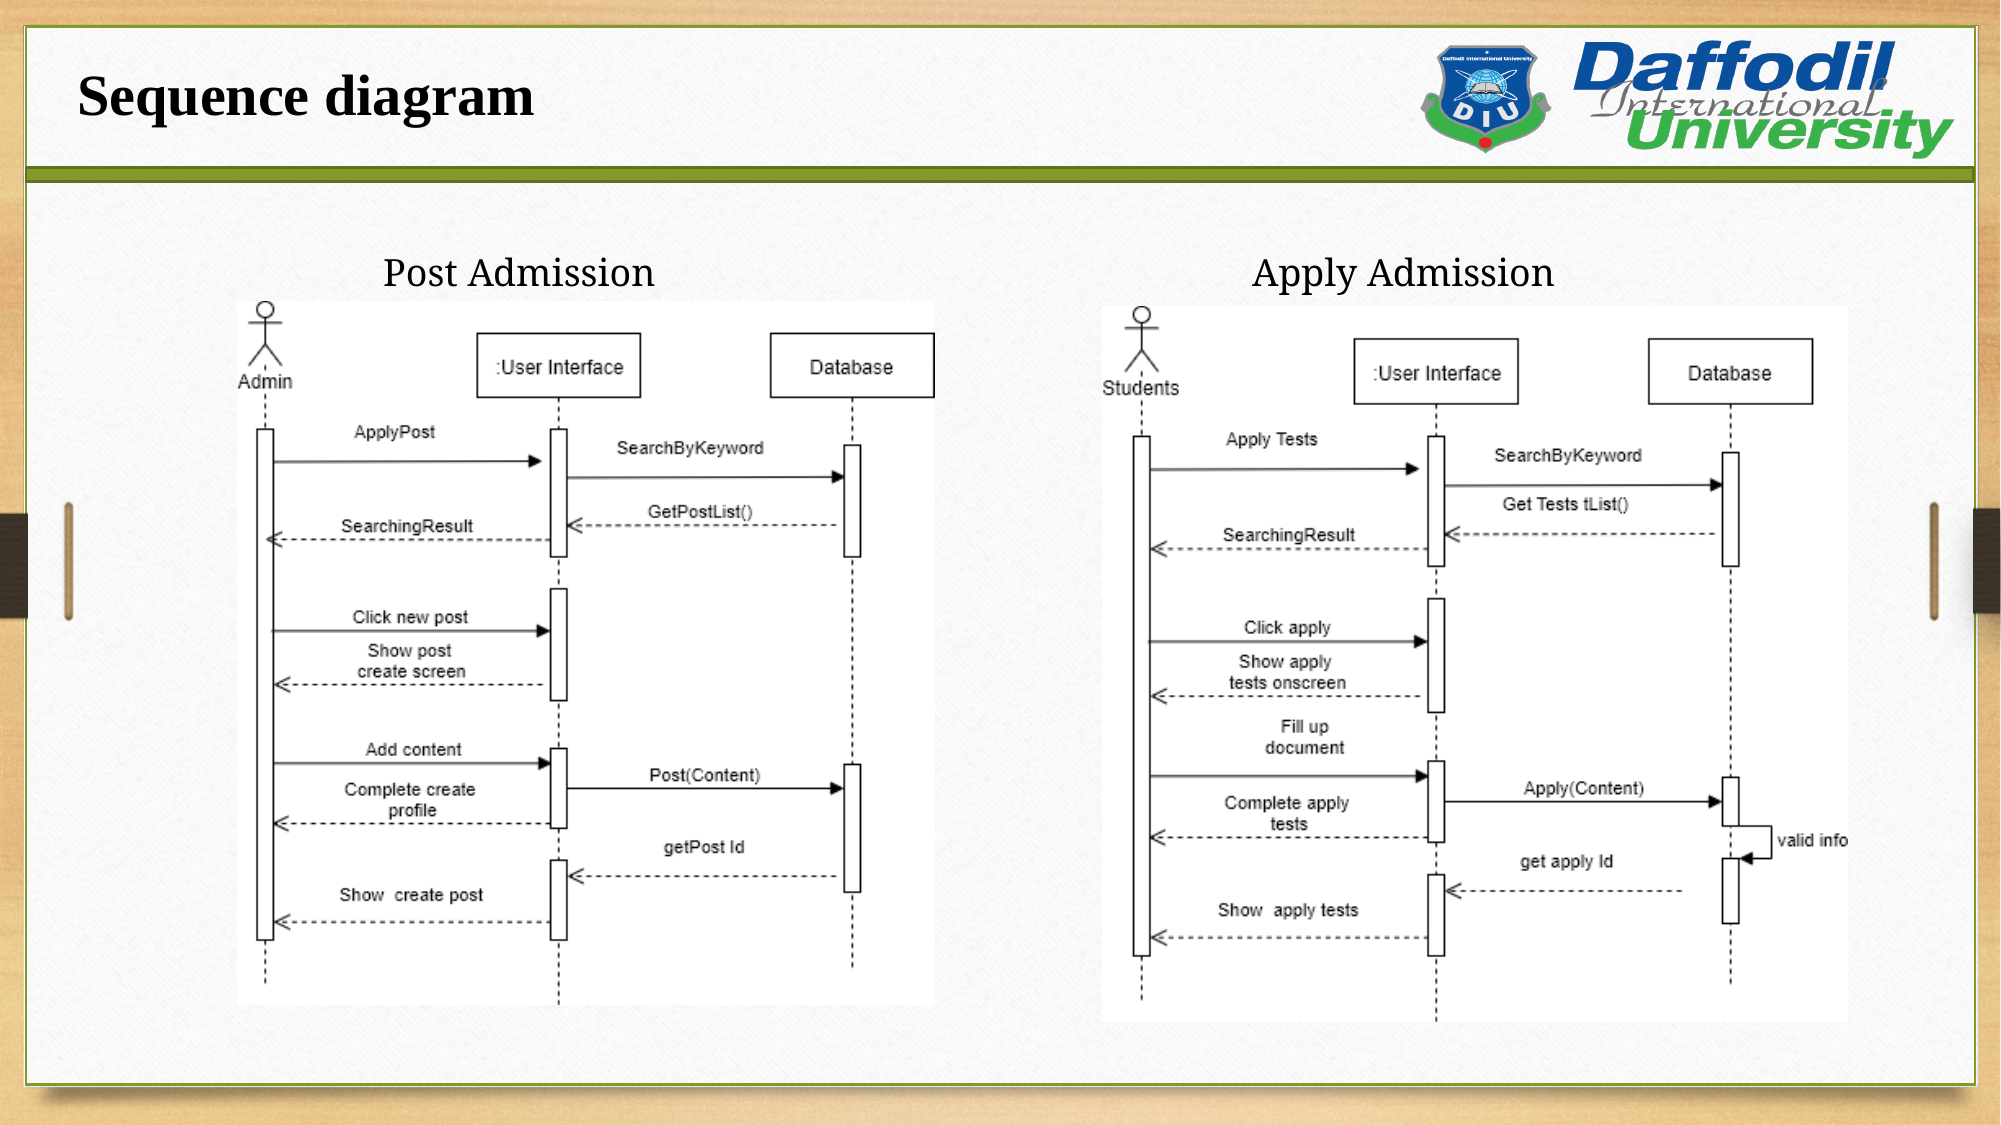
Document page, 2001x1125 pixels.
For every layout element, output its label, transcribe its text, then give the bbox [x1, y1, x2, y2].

picture [0, 0, 2001, 1125]
text_box Apply Admission [1237, 241, 1577, 301]
text_box Sequence diagram [62, 50, 1067, 135]
text_box Post Admission [368, 241, 708, 301]
